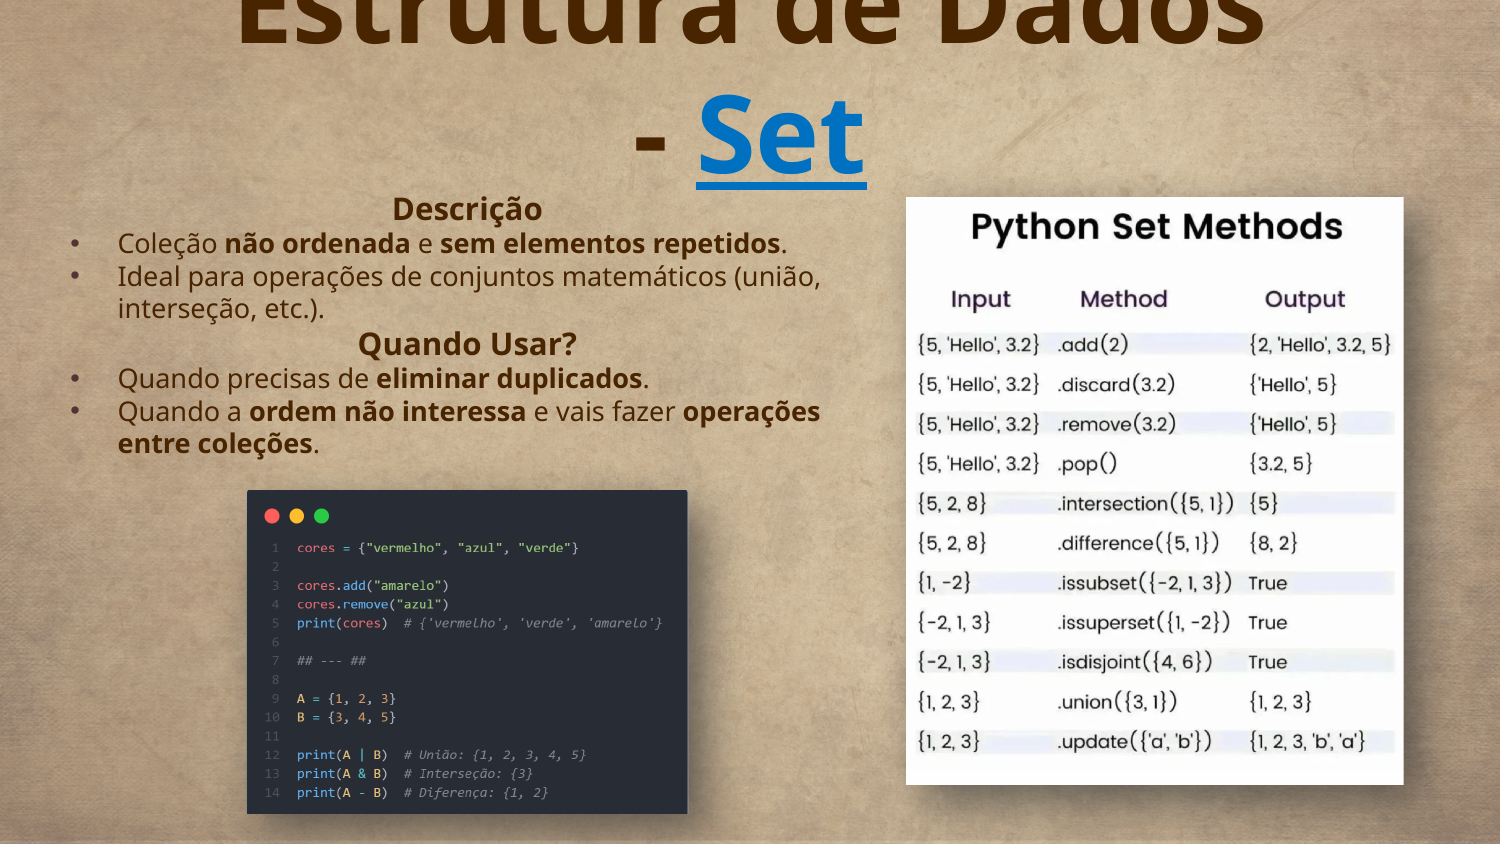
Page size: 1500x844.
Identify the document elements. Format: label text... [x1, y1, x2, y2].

subtitle Descrição Coleção não ordenada e sem elementos repetidos. Ideal para operações de conjuntos matemáticos (união, interseção, etc.). Quando Usar? Quando precisas de eliminar duplicados. Quando a ordem não interessa e vais fazer operações entre coleções. [55, 174, 880, 491]
picture [0, 0, 1500, 844]
text_box Estrutura de Dados - Set [186, 30, 1314, 118]
